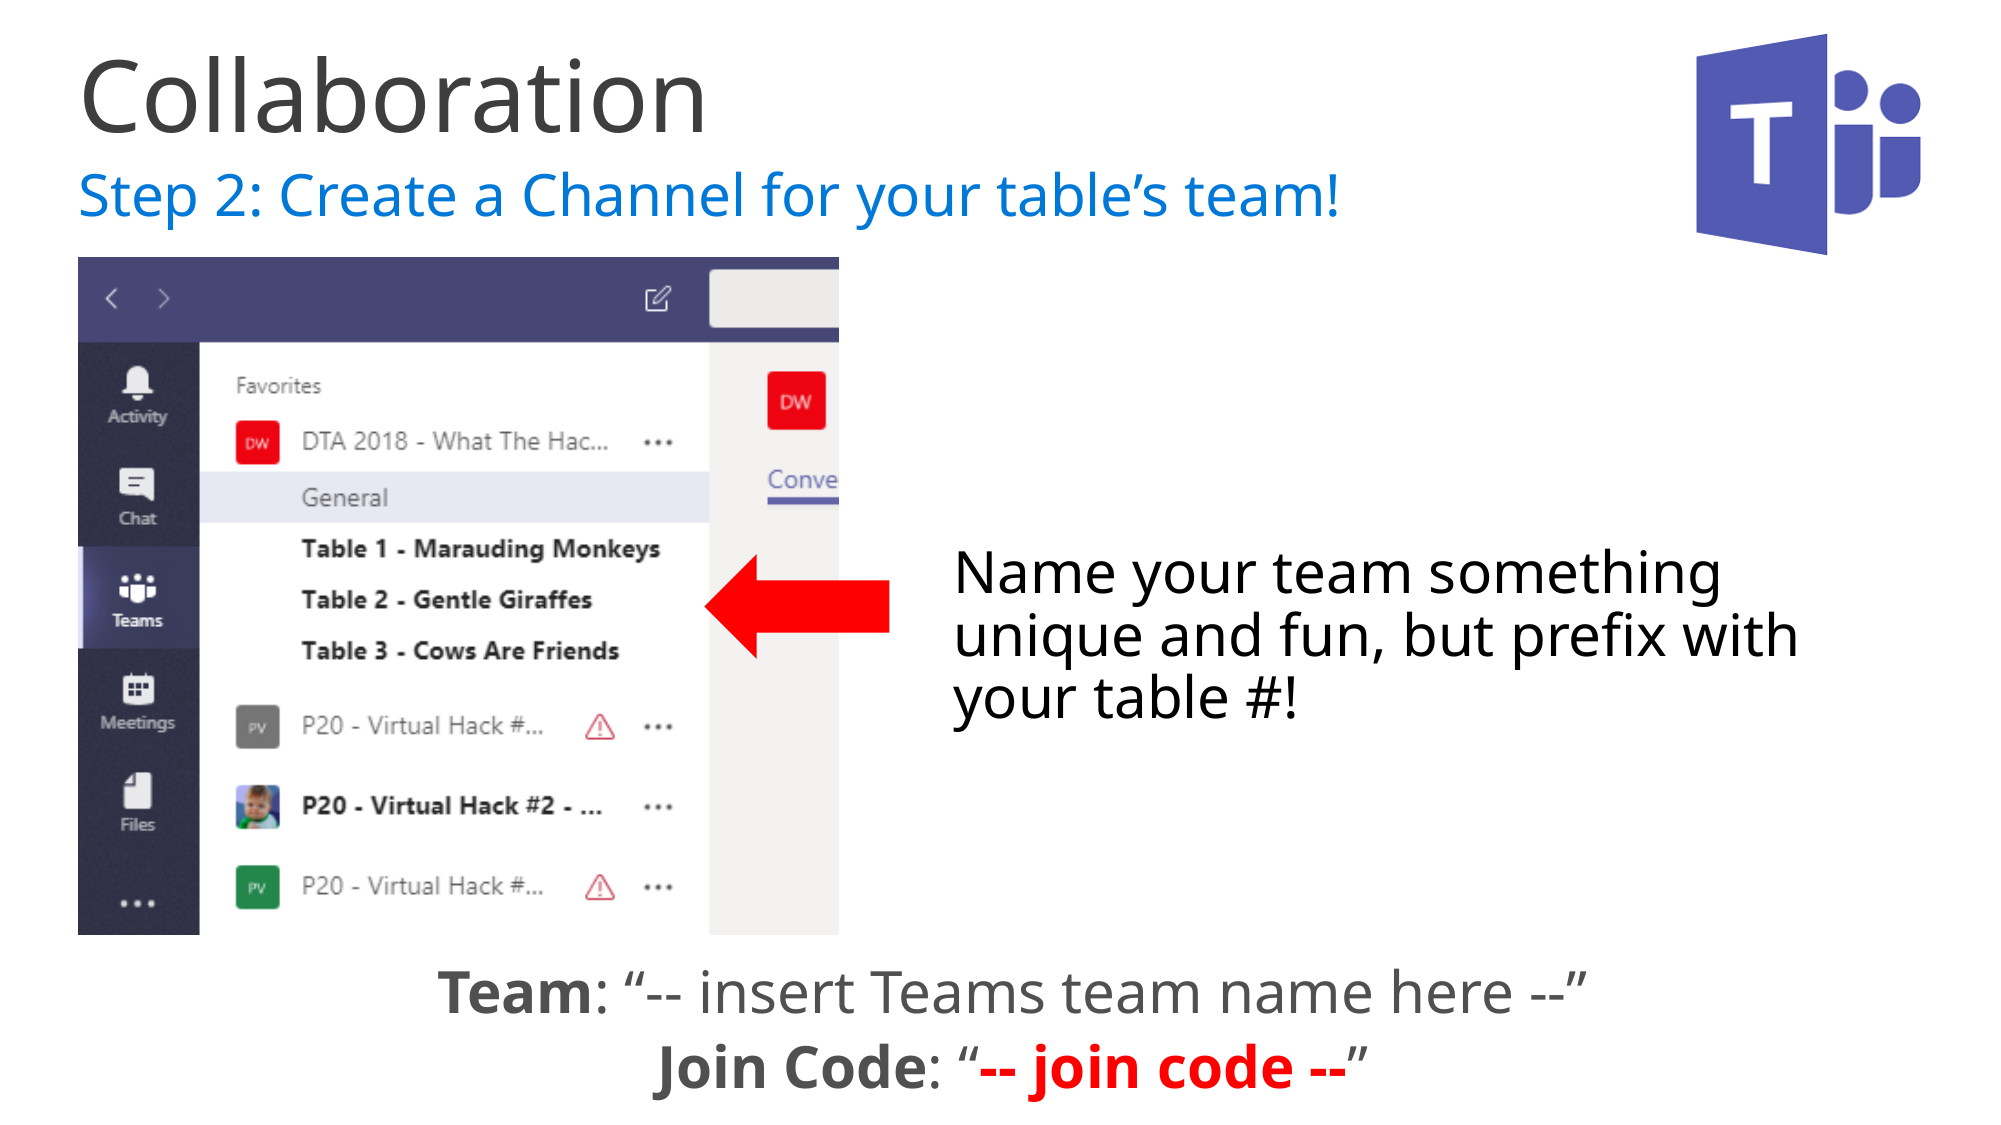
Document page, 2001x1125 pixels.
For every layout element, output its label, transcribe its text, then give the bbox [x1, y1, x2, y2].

picture [78, 256, 839, 935]
list Name your team something unique and fun, but prefix with your table #! [929, 527, 1922, 686]
text_box Collaboration Step 2: Create a Channel for your table’s team! [78, 46, 1617, 230]
picture [1695, 30, 1922, 258]
text_box Team: “-- insert Teams team name here --” Join Code: “-- join code --” [63, 948, 1962, 1116]
text_box [839, 579, 891, 634]
